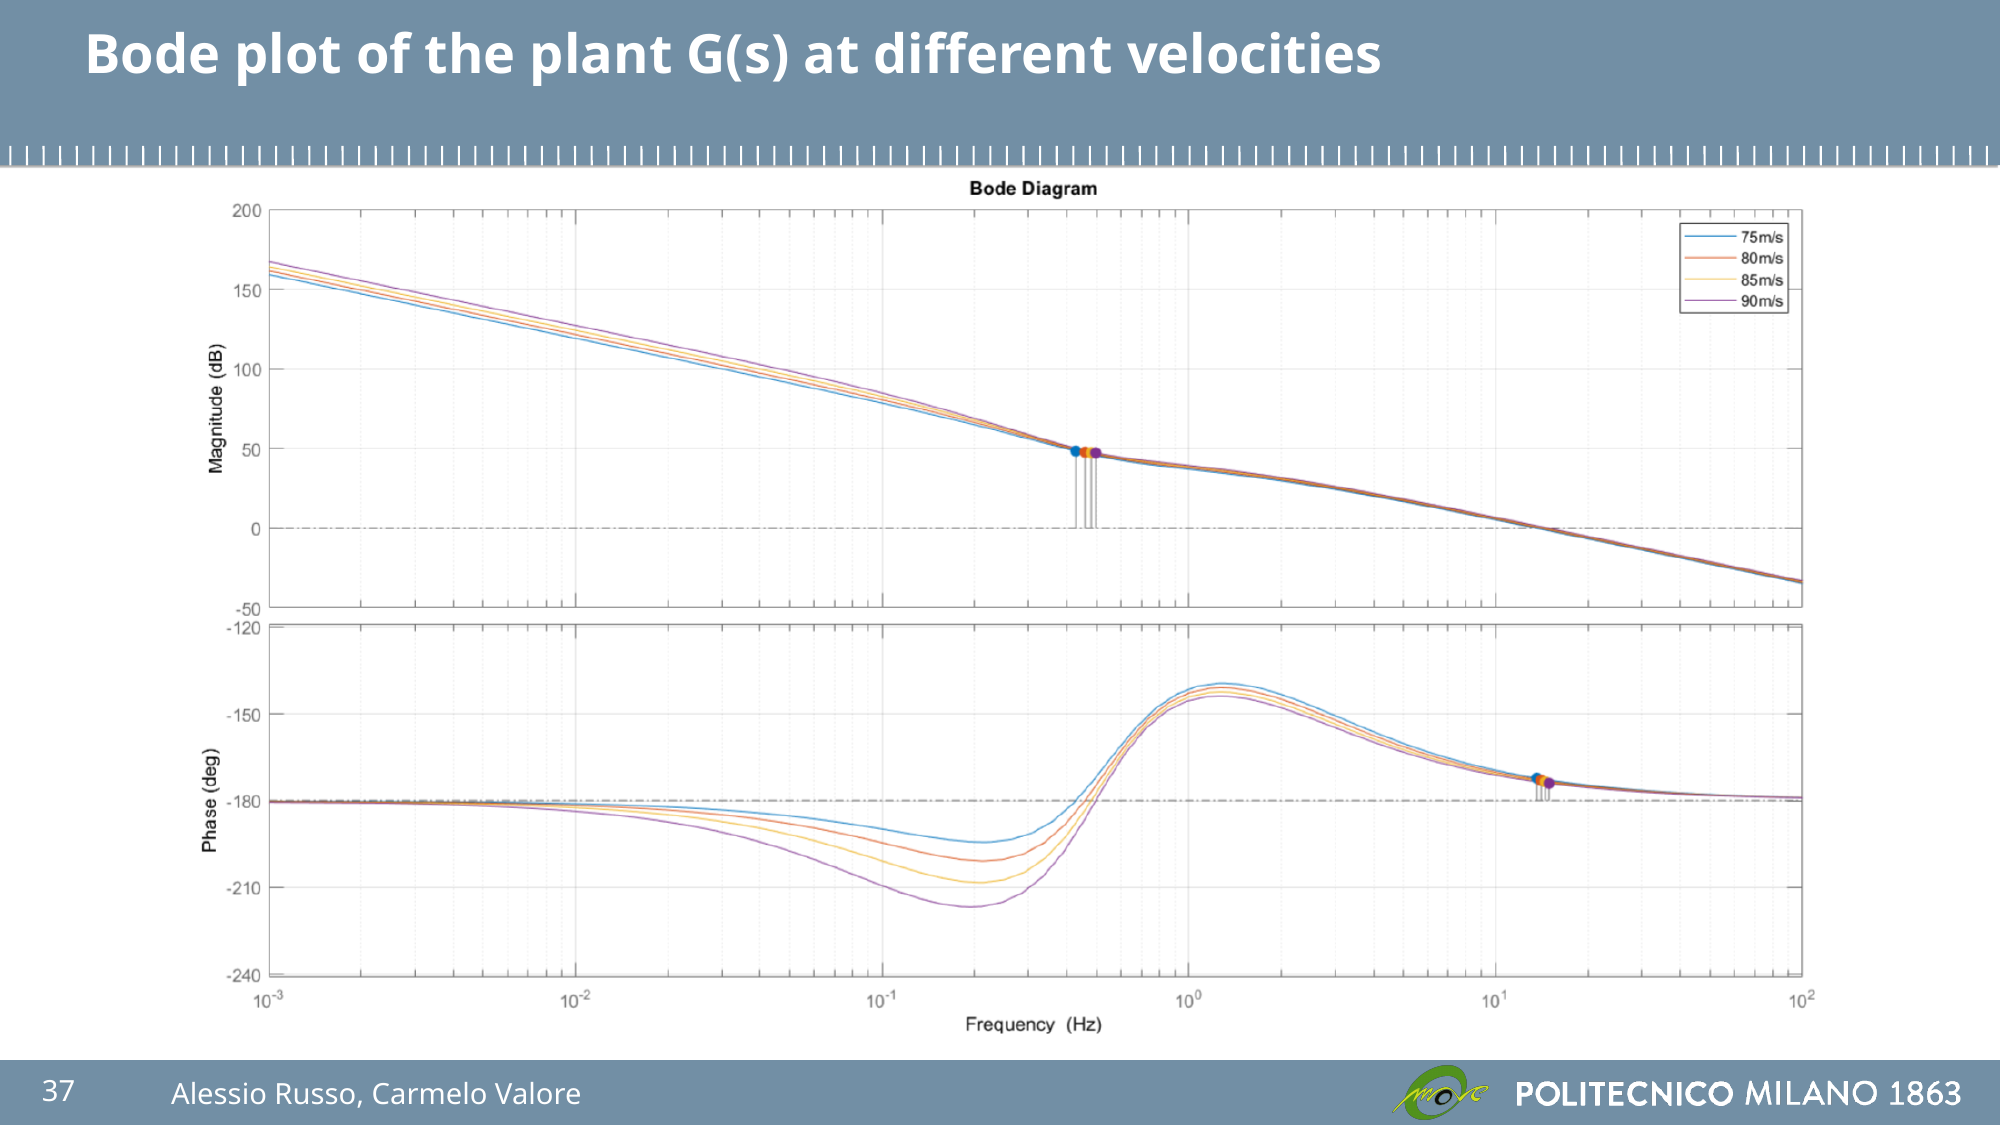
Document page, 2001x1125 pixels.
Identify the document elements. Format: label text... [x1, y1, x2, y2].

picture [190, 179, 1824, 1034]
picture [1510, 1068, 1967, 1117]
text_box 37 [7, 1062, 110, 1123]
text_box Alessio Russo, Carmelo Valore [156, 1062, 1007, 1123]
text_box Bode plot of the plant G(s) at different velocities [69, 13, 1913, 91]
picture [1392, 1065, 1489, 1120]
